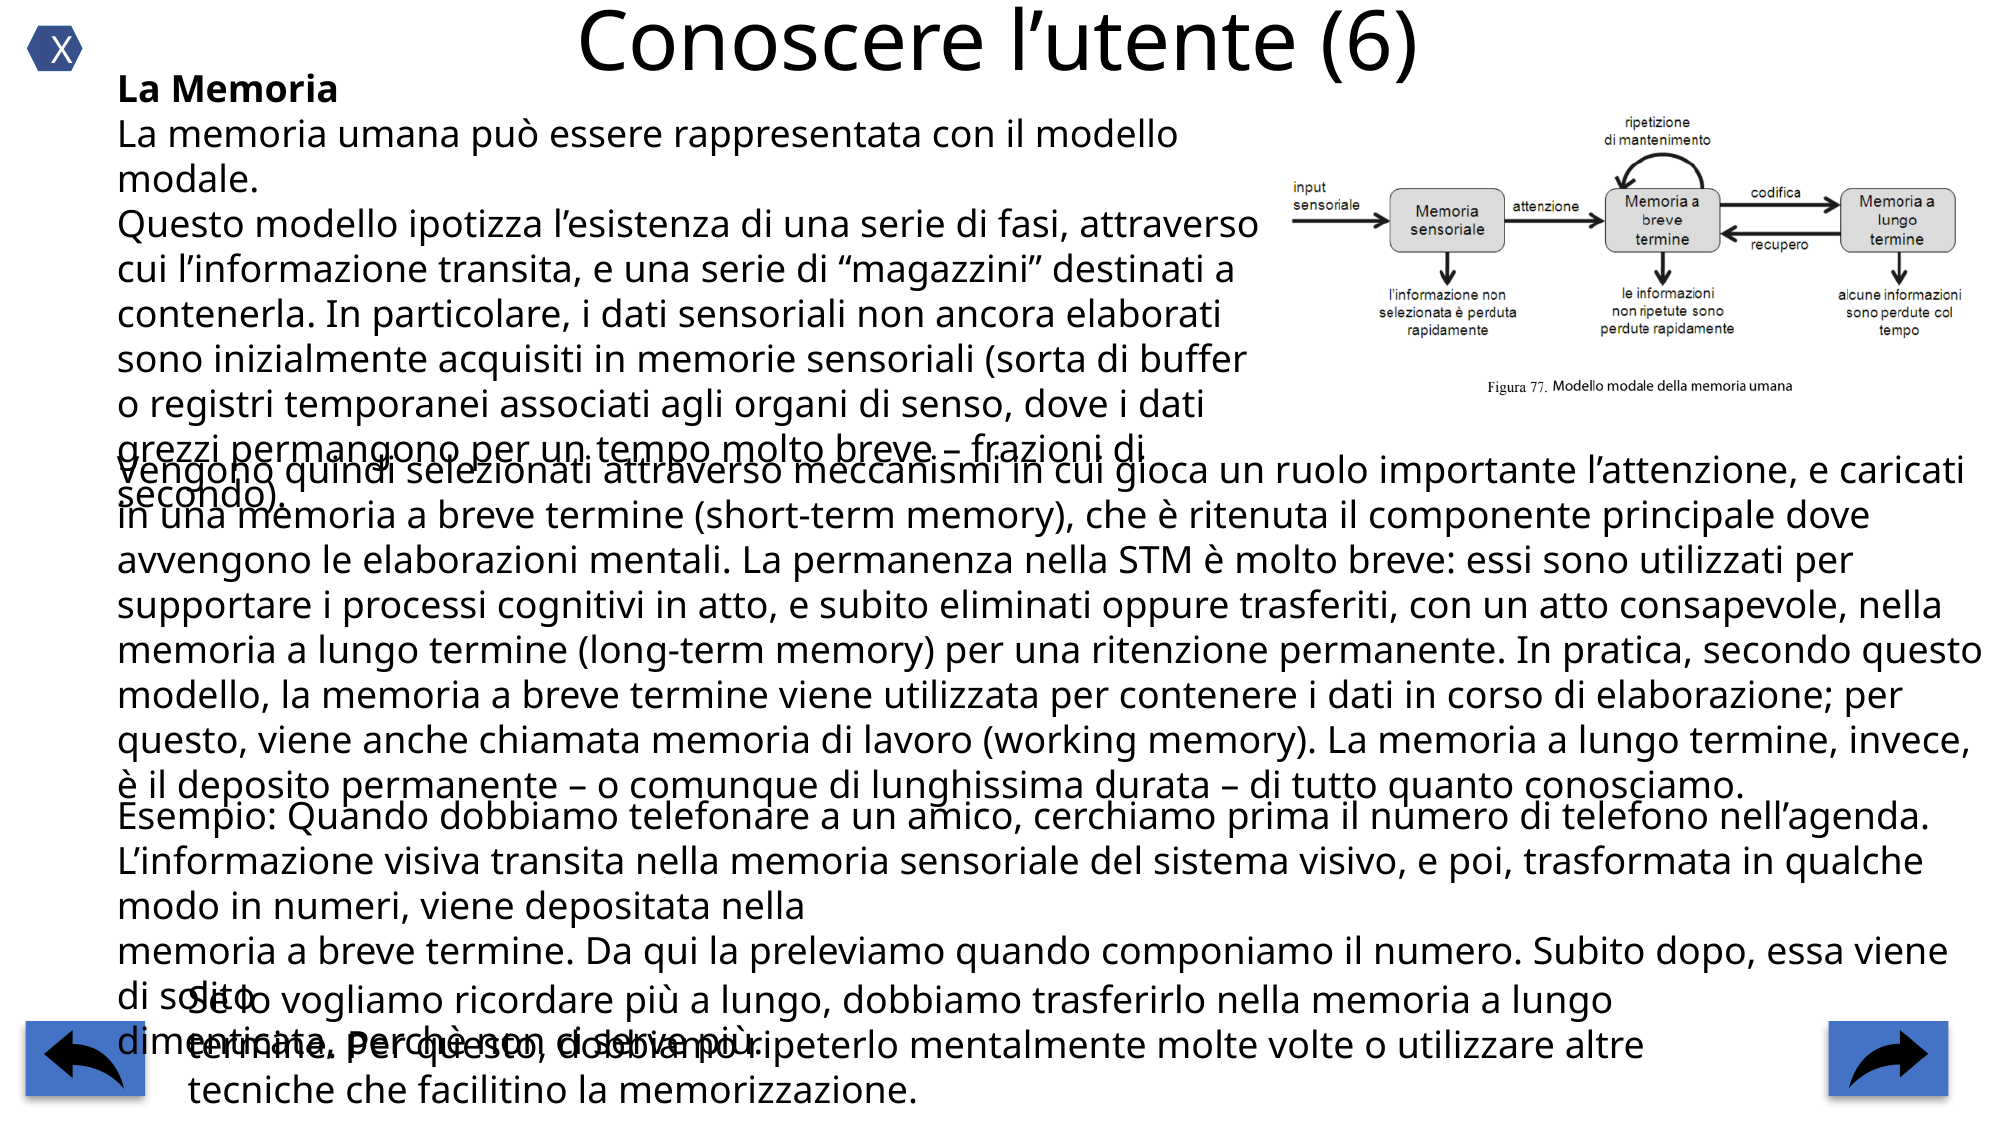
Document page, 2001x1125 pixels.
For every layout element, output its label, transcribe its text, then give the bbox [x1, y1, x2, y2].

text_box Esempio: Quando dobbiamo telefonare a un amico, cerchiamo prima il numero di telefono nell’agenda. L’informazione visiva transita nella memoria sensoriale del sistema visivo, e poi, trasformata in qualche modo in numeri, viene depositata nella memoria a breve termine. Da qui la preleviamo quando componiamo il numero. Subito dopo, essa viene di solito dimenticata, perchè non ci serve più. [102, 784, 1984, 1070]
text_box Se lo vogliamo ricordare più a lungo, dobbiamo trasferirlo nella memoria a lungo termine. Per questo, dobbiamo ripeterlo mentalmente molte volte o utilizzare altre tecniche che facilitino la memorizzazione. [172, 968, 1770, 1118]
text_box Vengono quindi selezionati attraverso meccanismi in cui gioca un ruolo importante l’attenzione, e caricati in una memoria a breve termine (short-term memory), che è ritenuta il componente principale dove avvengono le elaborazioni mentali. La permanenza nella STM è molto breve: essi sono utilizzati per supportare i processi cognitivi in atto, e subito eliminati oppure trasferiti, con un atto consapevole, nella memoria a lungo termine (long-term memory) per una ritenzione permanente. In pratica, secondo questo modello, la memoria a breve termine viene utilizzata per contenere i dati in corso di elaborazione; per questo, viene anche chiamata memoria di lavoro (working memory). La memoria a lungo termine, invece, è il deposito permanente – o comunque di lunghissima durata – di tutto quanto conosciamo. [102, 438, 2000, 813]
picture [1288, 104, 2000, 405]
text_box La Memoria La memoria umana può essere rappresentata con il modello modale. Questo modello ipotizza l’esistenza di una serie di fasi, attraverso cui l’informazione transita, e una serie di “magazzini” destinati a contenerla. In particolare, i dati sensoriali non ancora elaborati sono inizialmente acquisiti in memorie sensoriali (sorta di buffer o registri temporanei associati agli organi di senso, dove i dati grezzi permangono per un tempo molto breve – frazioni di secondo). [102, 57, 1289, 438]
title Conoscere l’utente (6) [523, 0, 1472, 96]
text_box X [26, 25, 83, 72]
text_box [1828, 1011, 1949, 1106]
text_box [25, 1011, 146, 1107]
